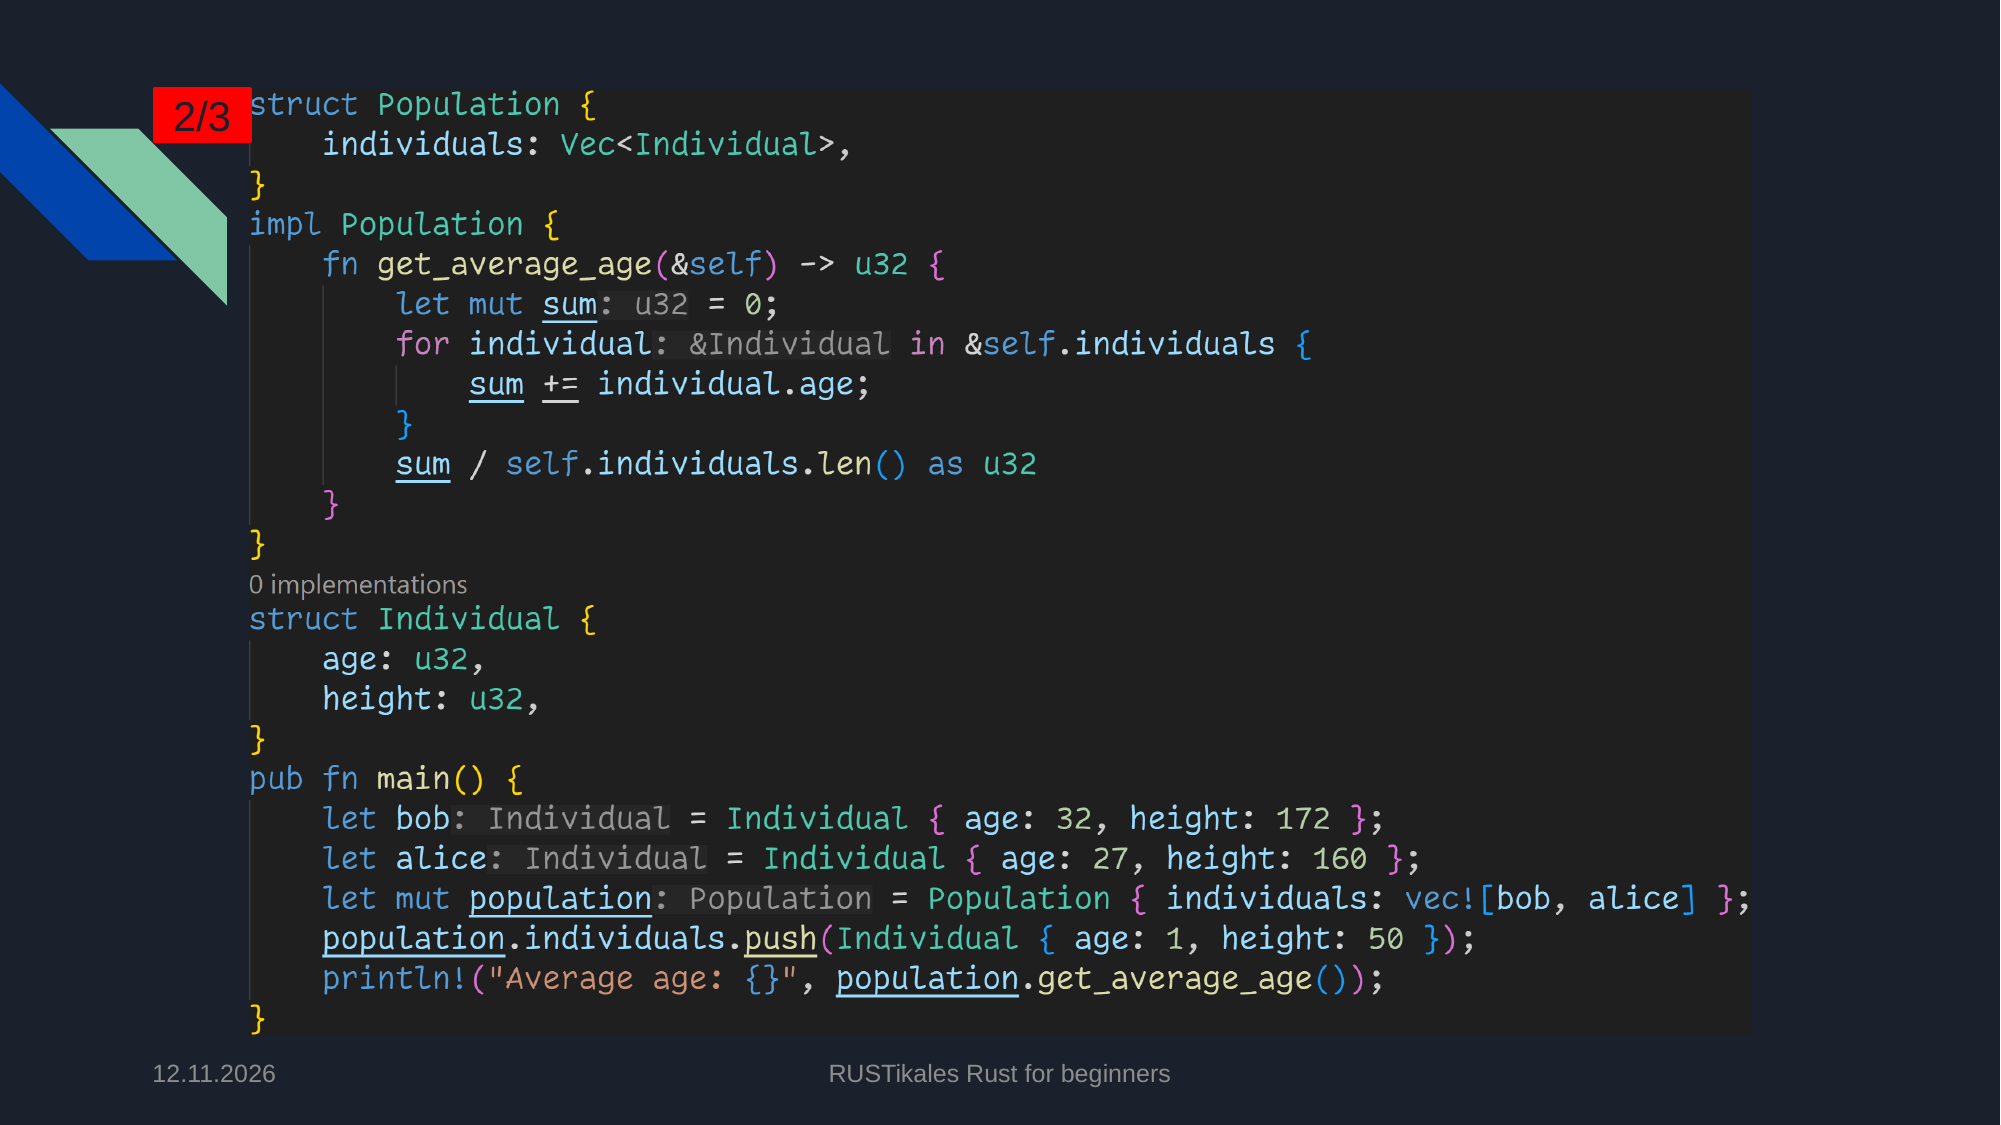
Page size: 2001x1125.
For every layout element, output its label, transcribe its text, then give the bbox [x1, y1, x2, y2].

picture [249, 89, 1751, 1036]
footer RUSTikales Rust for beginners [662, 1044, 1338, 1103]
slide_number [137, 1042, 588, 1103]
text_box 2/3 [153, 87, 252, 143]
